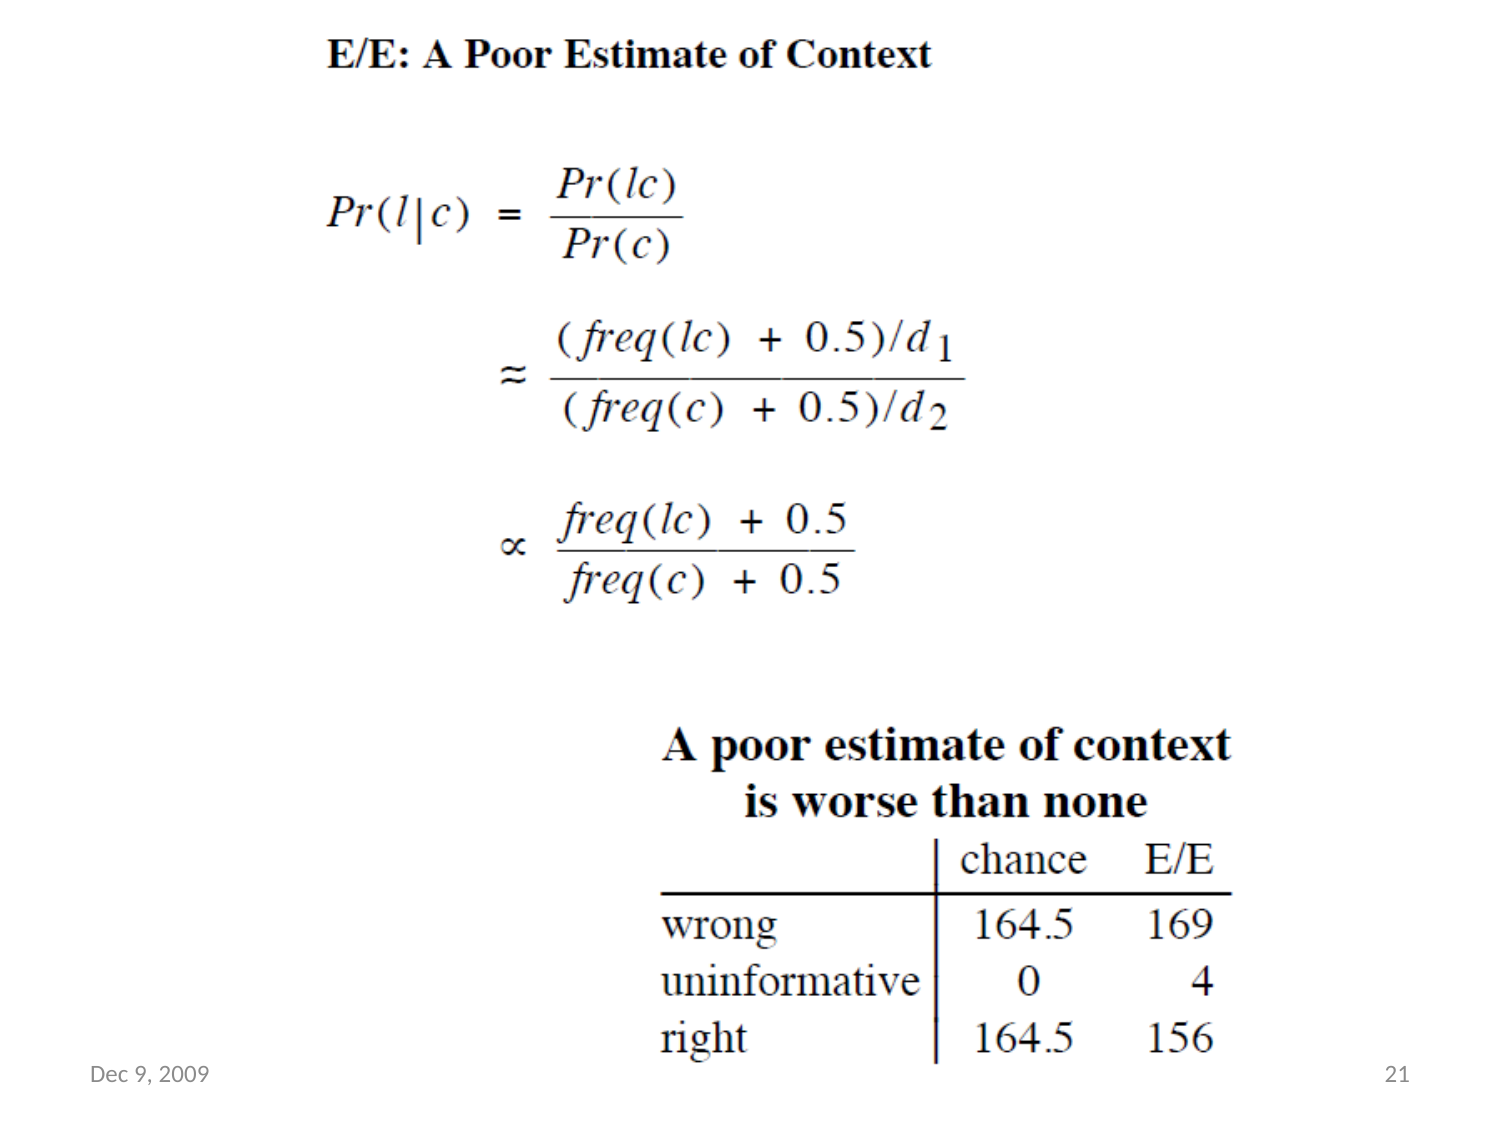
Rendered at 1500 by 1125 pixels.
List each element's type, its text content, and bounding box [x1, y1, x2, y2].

slide_number 21 [1266, 1042, 1425, 1103]
picture [274, 0, 1263, 1108]
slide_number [75, 1042, 269, 1103]
